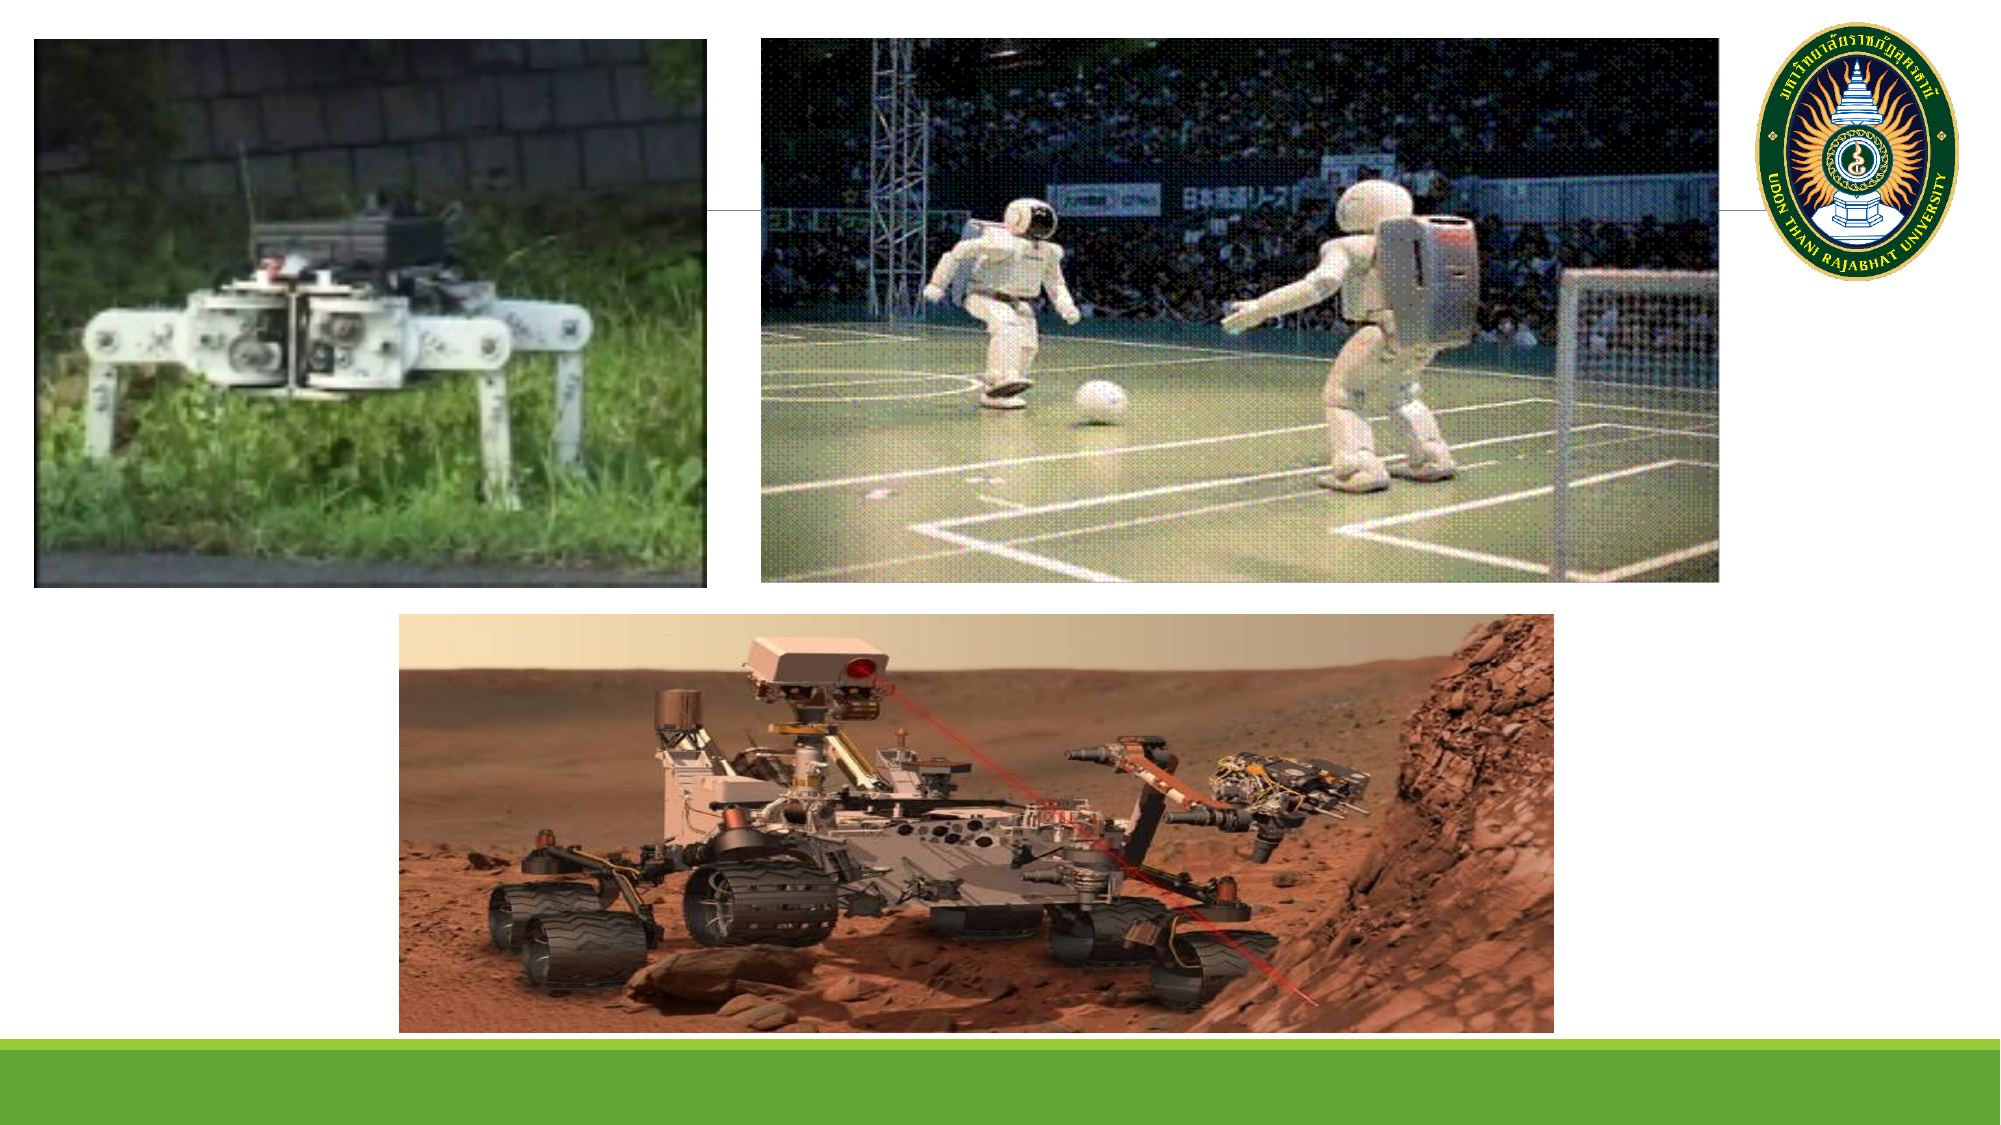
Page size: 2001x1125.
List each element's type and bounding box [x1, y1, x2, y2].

picture [761, 38, 1722, 586]
picture [399, 614, 1555, 1034]
picture [1755, 22, 1959, 281]
list [32, 37, 709, 589]
